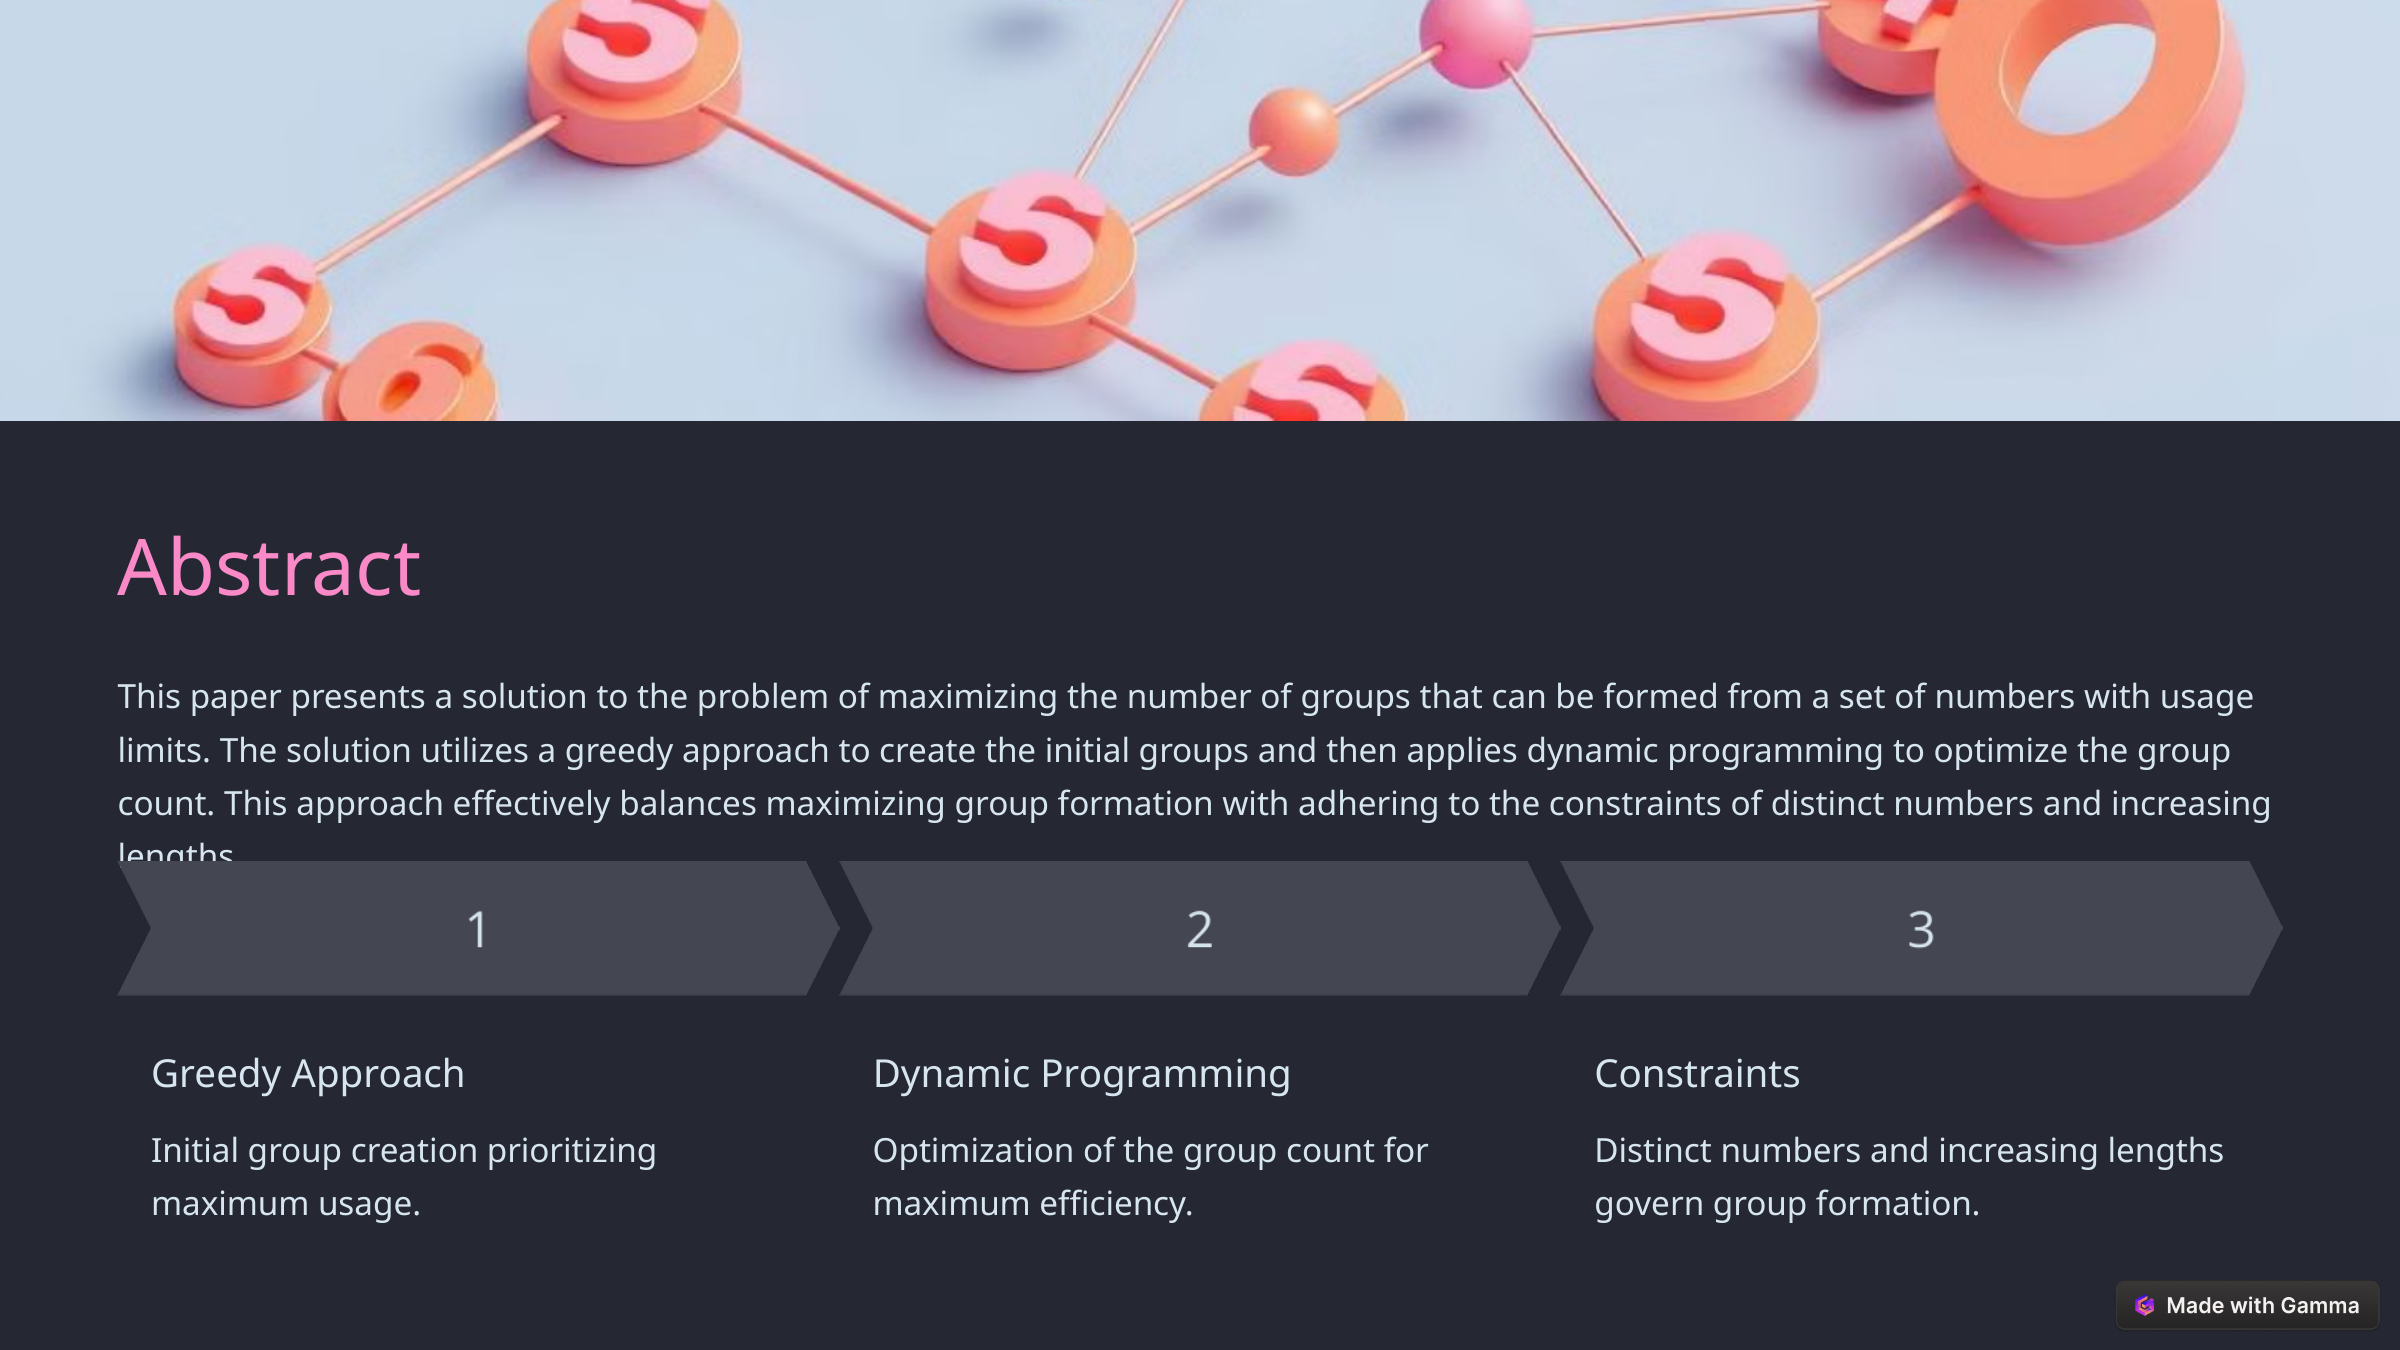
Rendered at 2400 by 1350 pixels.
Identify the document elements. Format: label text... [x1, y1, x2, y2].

text_box Greedy Approach [151, 1046, 547, 1096]
text_box Dynamic Programming [872, 1046, 1297, 1096]
picture [117, 861, 2283, 996]
text_box This paper presents a solution to the problem of maximizing the number of groups that can be formed from a set of numbers with usage limits. The solution utilizes a greedy approach to create the initial groups and then applies dynamic programming to optimize the group count. This approach effectively balances maximizing group formation with adhering to the constraints of distinct numbers and increasing lengths. [117, 662, 2283, 824]
picture [0, 0, 2400, 421]
text_box Initial group creation prioritizing maximum usage. [151, 1116, 806, 1224]
text_box Optimization of the group count for maximum efficiency. [872, 1116, 1528, 1224]
picture [2106, 1271, 2389, 1339]
text_box Constraints [1594, 1046, 1990, 1096]
text_box Distinct numbers and increasing lengths govern group formation. [1594, 1116, 2249, 1224]
text_box Abstract [117, 512, 909, 612]
